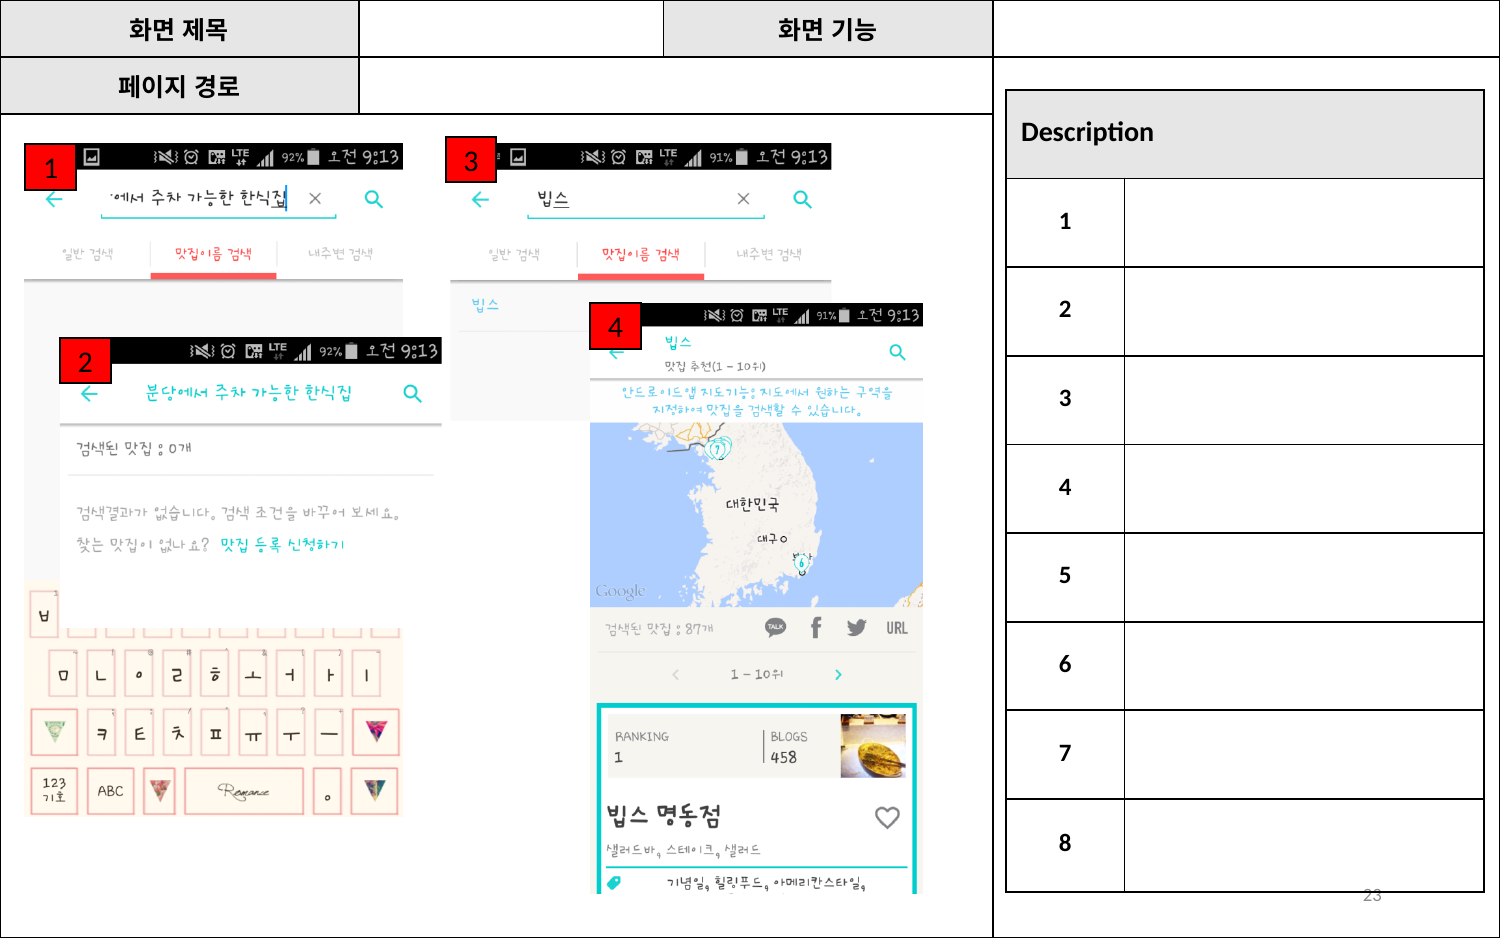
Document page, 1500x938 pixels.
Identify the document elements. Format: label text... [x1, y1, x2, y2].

table_cell [1125, 179, 1483, 266]
table_cell [1125, 357, 1483, 444]
table_cell 4 [1007, 445, 1124, 532]
table_cell 5 [1007, 534, 1124, 621]
table_header [994, 1, 1499, 56]
picture [450, 143, 923, 894]
table_cell 1 [1007, 179, 1124, 266]
table_cell [1125, 623, 1483, 709]
slide_number 23 [1059, 868, 1397, 919]
table_cell 페이지 경로 [1, 58, 358, 113]
table_cell [1, 115, 992, 937]
table_cell [994, 58, 1499, 937]
table_cell 6 [1007, 623, 1124, 709]
table_header [360, 1, 663, 56]
table_cell [1125, 534, 1483, 621]
table_cell [1125, 268, 1483, 355]
table_cell 2 [1007, 268, 1124, 355]
text_box 3 [445, 136, 497, 183]
table_cell 7 [1007, 711, 1124, 798]
table_cell [1125, 800, 1483, 891]
picture [23, 143, 442, 817]
table_header 화면 기능 [664, 1, 992, 56]
table_cell [360, 58, 992, 113]
table_header Description [1007, 91, 1483, 178]
table_cell [1125, 711, 1483, 798]
table_header 화면 제목 [1, 1, 358, 56]
table_cell 3 [1007, 357, 1124, 444]
table_cell 8 [1007, 800, 1124, 891]
table_cell [1125, 445, 1483, 532]
